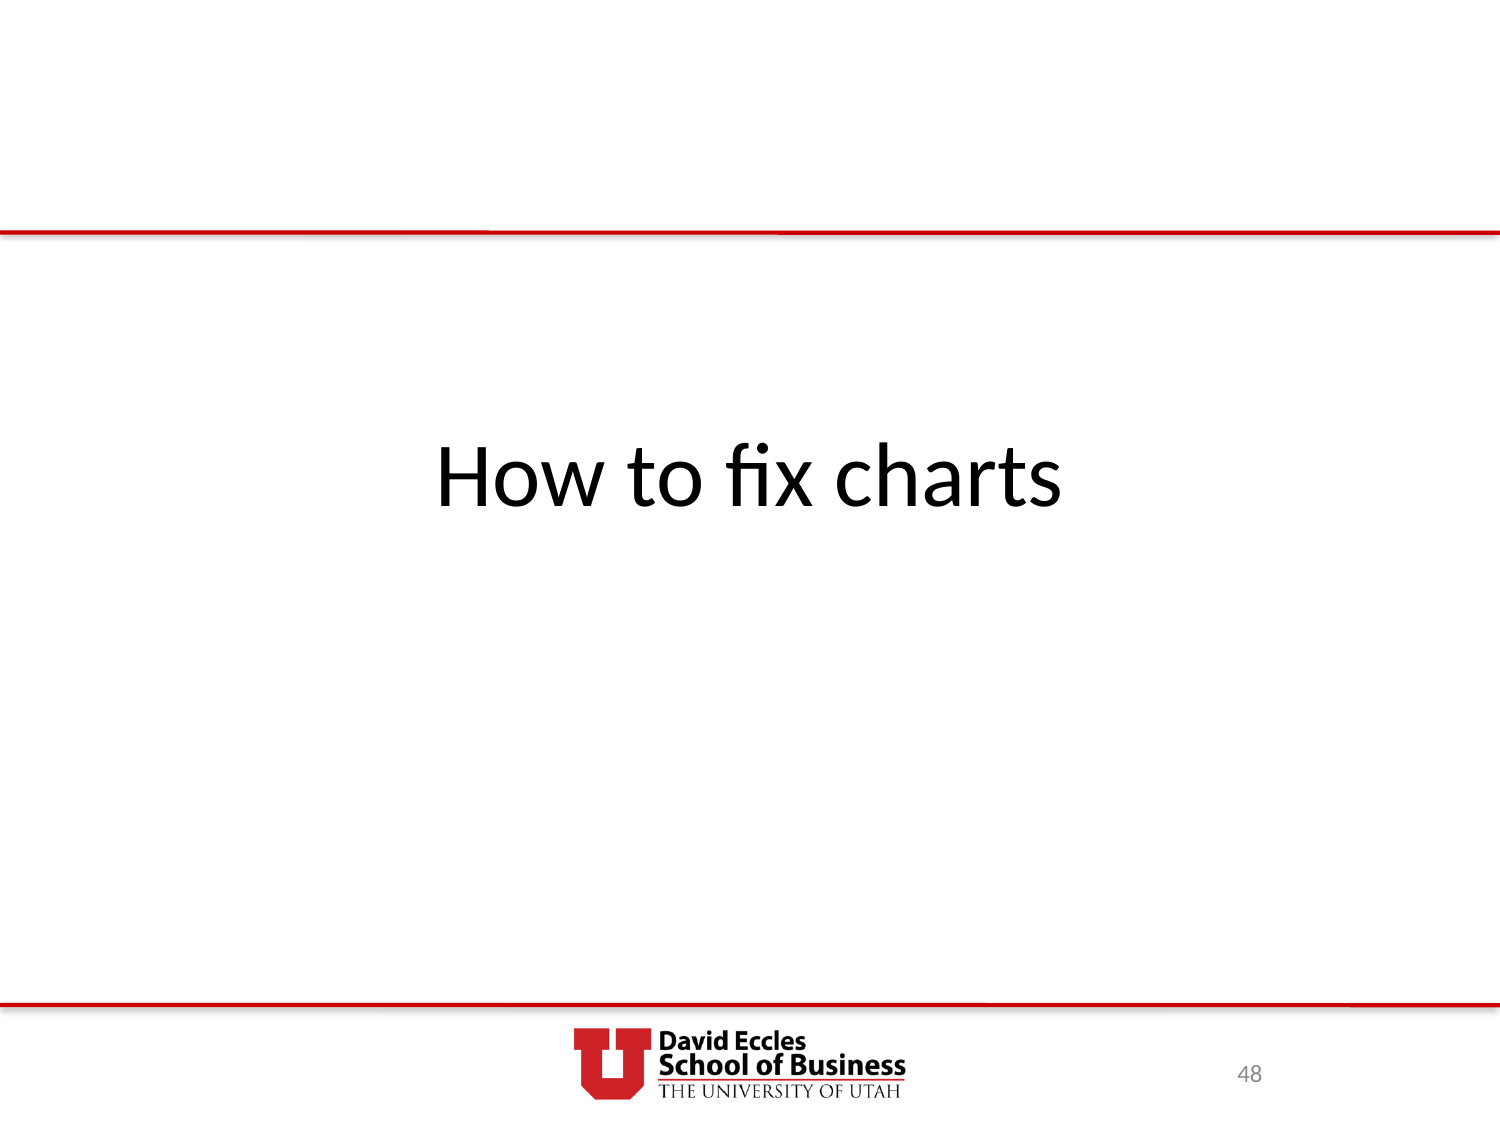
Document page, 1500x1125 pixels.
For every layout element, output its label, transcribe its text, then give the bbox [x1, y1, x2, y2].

picture [573, 1026, 907, 1102]
slide_number 48 [1074, 1042, 1425, 1103]
title How to fix charts [112, 349, 1388, 591]
